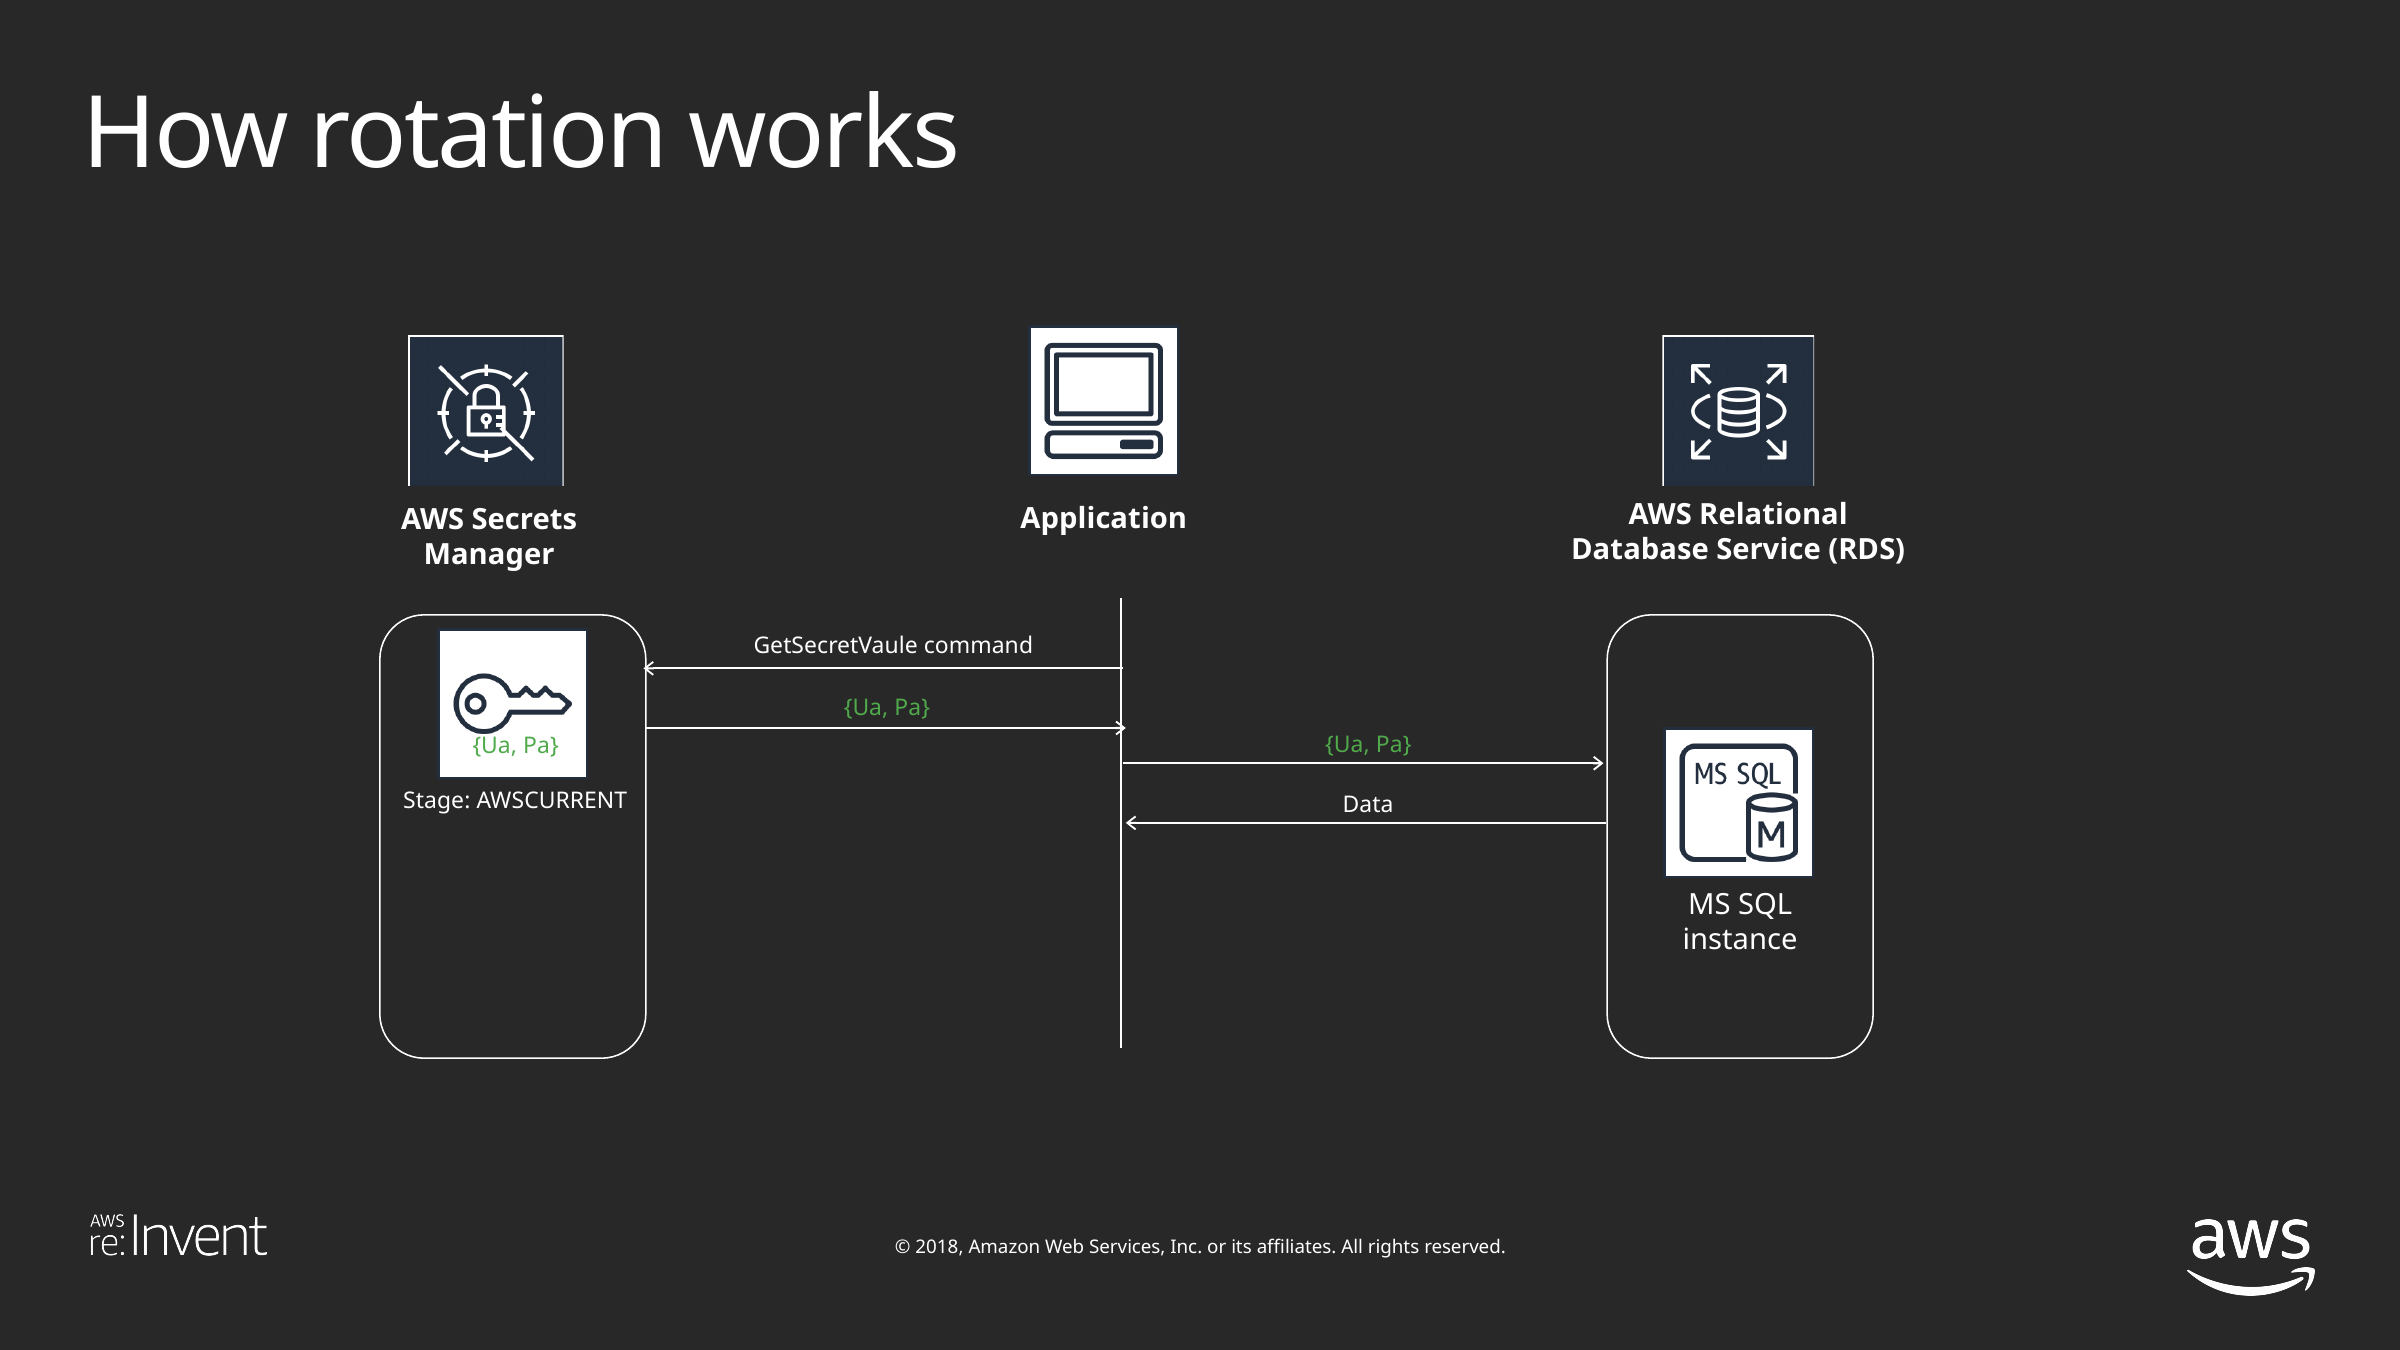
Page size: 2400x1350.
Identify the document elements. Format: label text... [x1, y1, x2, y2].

picture [1662, 335, 1815, 486]
text_box {Ua, Pa} [1310, 722, 1427, 762]
text_box [1606, 614, 1874, 1059]
text_box Application [1001, 491, 1206, 542]
text_box AWS Secrets Manager [377, 493, 601, 578]
text_box How rotation works [52, 56, 2348, 235]
text_box AWS Relational Database Service (RDS) [1555, 488, 1922, 573]
picture [407, 335, 564, 486]
text_box {Ua, Pa} [829, 685, 946, 727]
text_box Data [1327, 782, 1409, 822]
picture [2187, 1219, 2315, 1296]
text_box [379, 822, 647, 1059]
text_box [391, 614, 634, 628]
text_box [377, 628, 654, 822]
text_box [1651, 727, 1829, 965]
picture [90, 1214, 267, 1256]
picture [1028, 325, 1180, 476]
text_box GetSecretVaule command [738, 623, 1055, 666]
